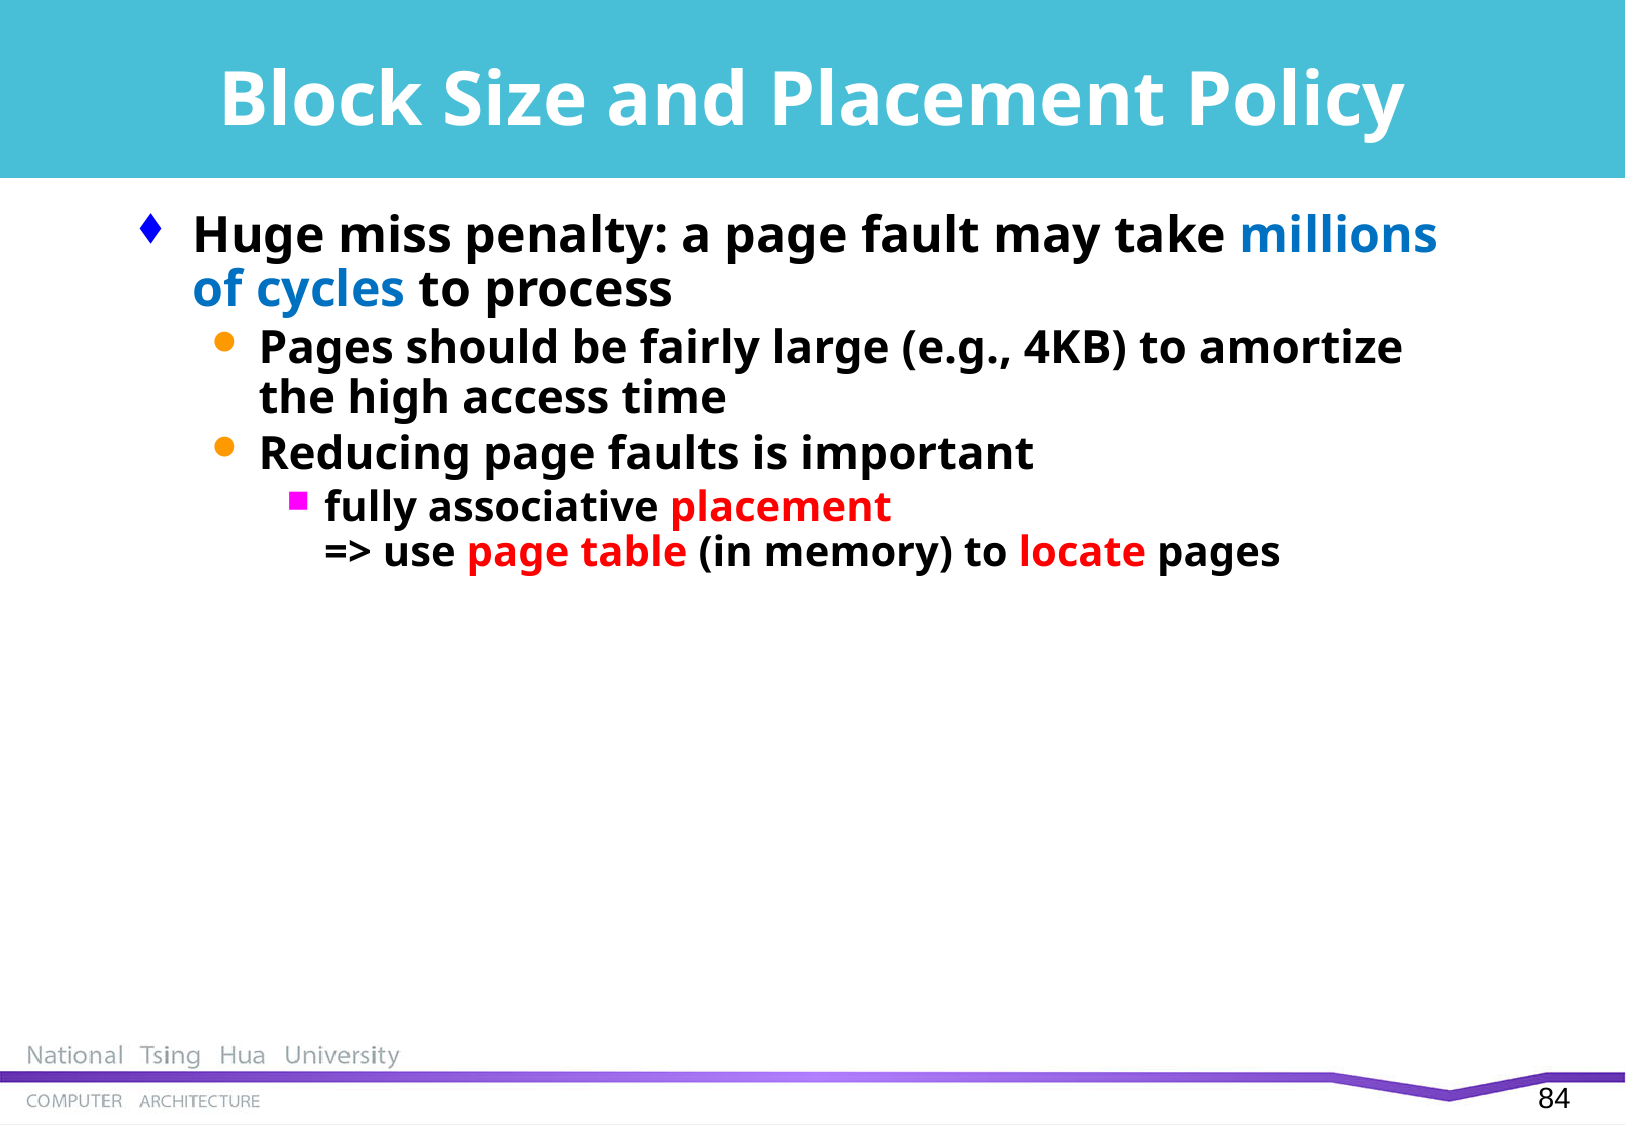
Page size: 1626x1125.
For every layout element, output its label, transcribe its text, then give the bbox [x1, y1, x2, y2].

title Block Size and Placement Policy [121, 27, 1504, 177]
slide_number 83 [1247, 1059, 1586, 1125]
list Huge miss penalty: a page fault may take millions of cycles to process Pages should be fairly large (e.g., 4KB) to amortize the high access time Reducing page faults is important fully associative placement => use page table (in memory) to locate pages [121, 201, 1504, 1036]
picture [0, 0, 1626, 1125]
